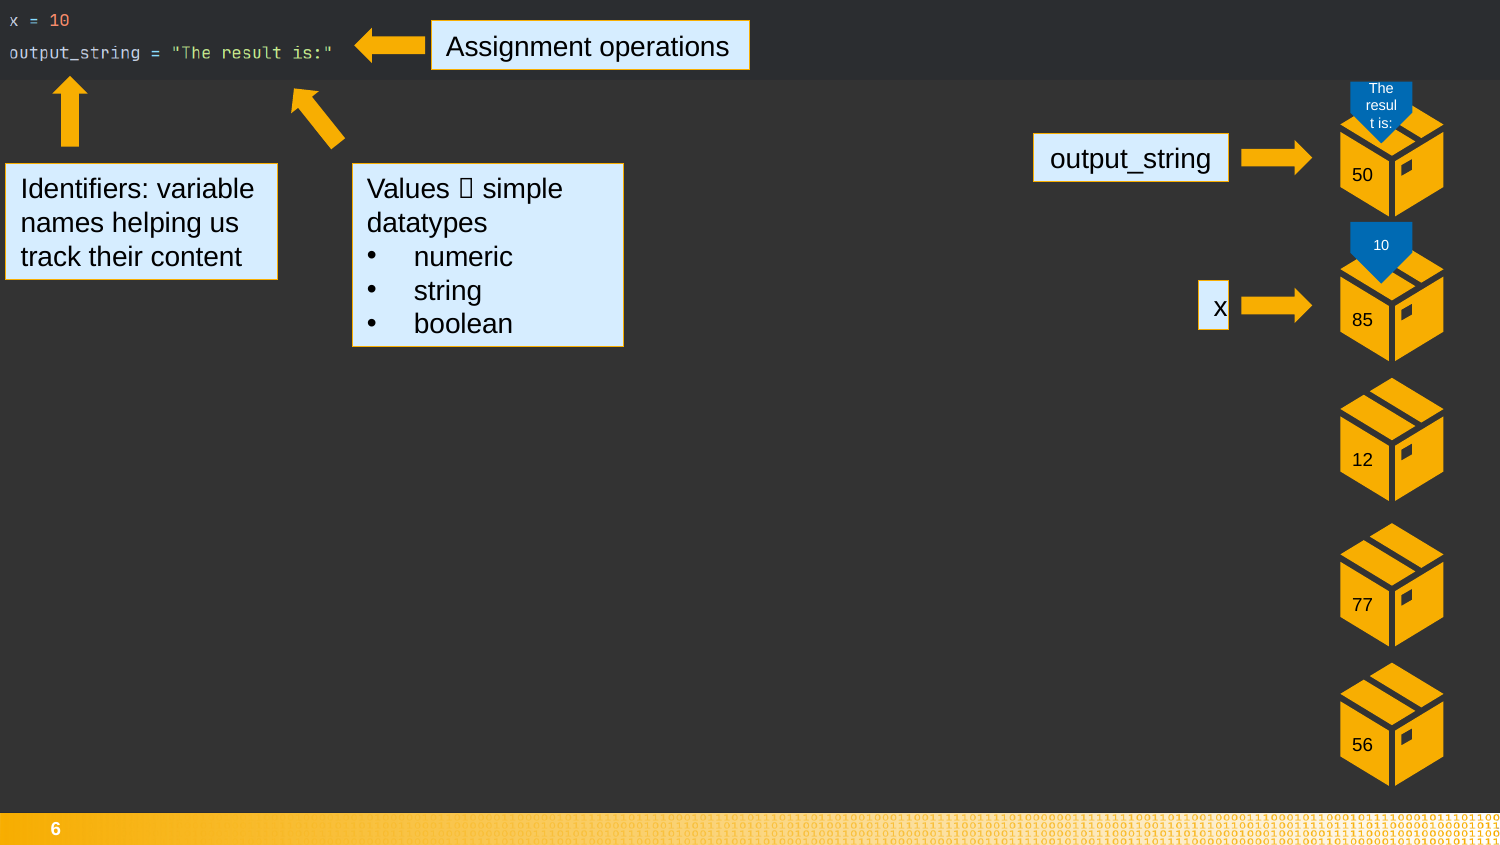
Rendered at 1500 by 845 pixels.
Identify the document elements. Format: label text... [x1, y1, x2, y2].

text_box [1340, 237, 1444, 362]
slide_number 6 [5, 816, 62, 841]
footer [103, 816, 1273, 841]
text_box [1340, 93, 1444, 217]
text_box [1340, 662, 1444, 786]
picture [0, 0, 1500, 845]
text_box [1340, 377, 1444, 501]
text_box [1340, 523, 1444, 647]
